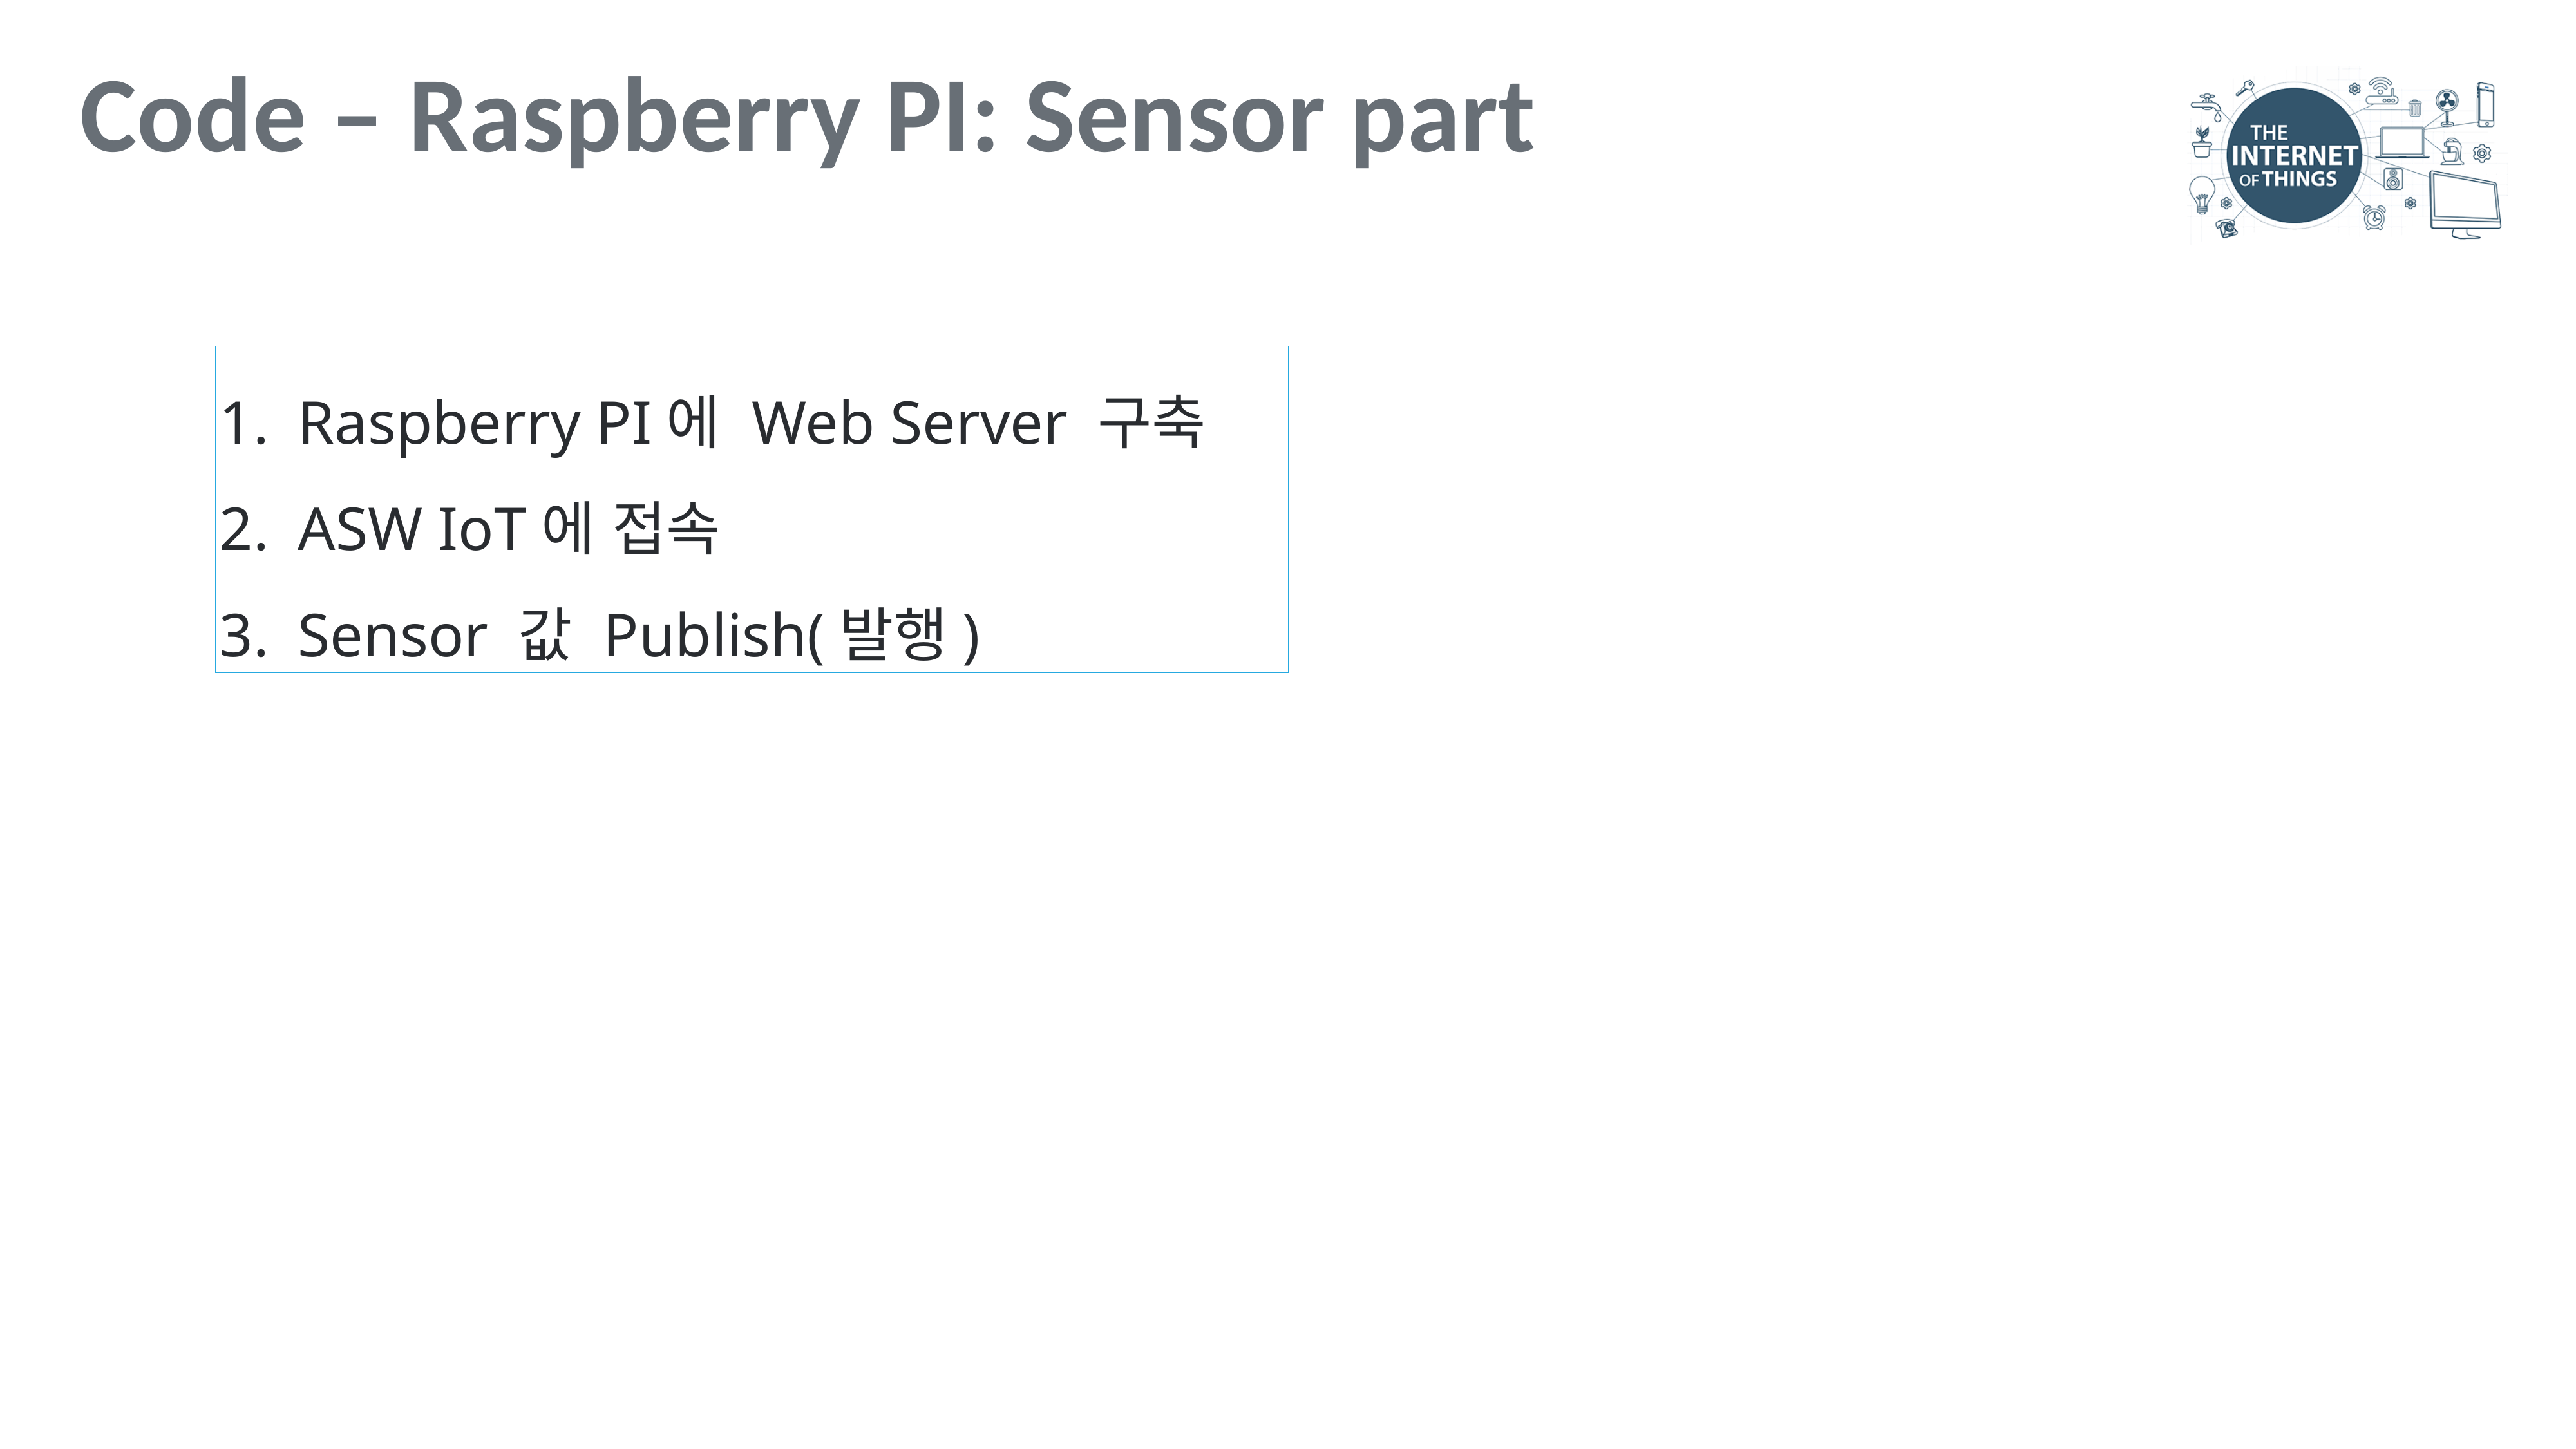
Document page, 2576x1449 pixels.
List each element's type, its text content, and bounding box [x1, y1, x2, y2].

picture [2187, 66, 2508, 245]
text_box Code – Raspberry PI: Sensor part [71, 39, 2414, 178]
text_box Raspberry PI에 Web Server 구축 ASW IoT에 접속 Sensor 값 Publish(발행) [215, 345, 1288, 673]
